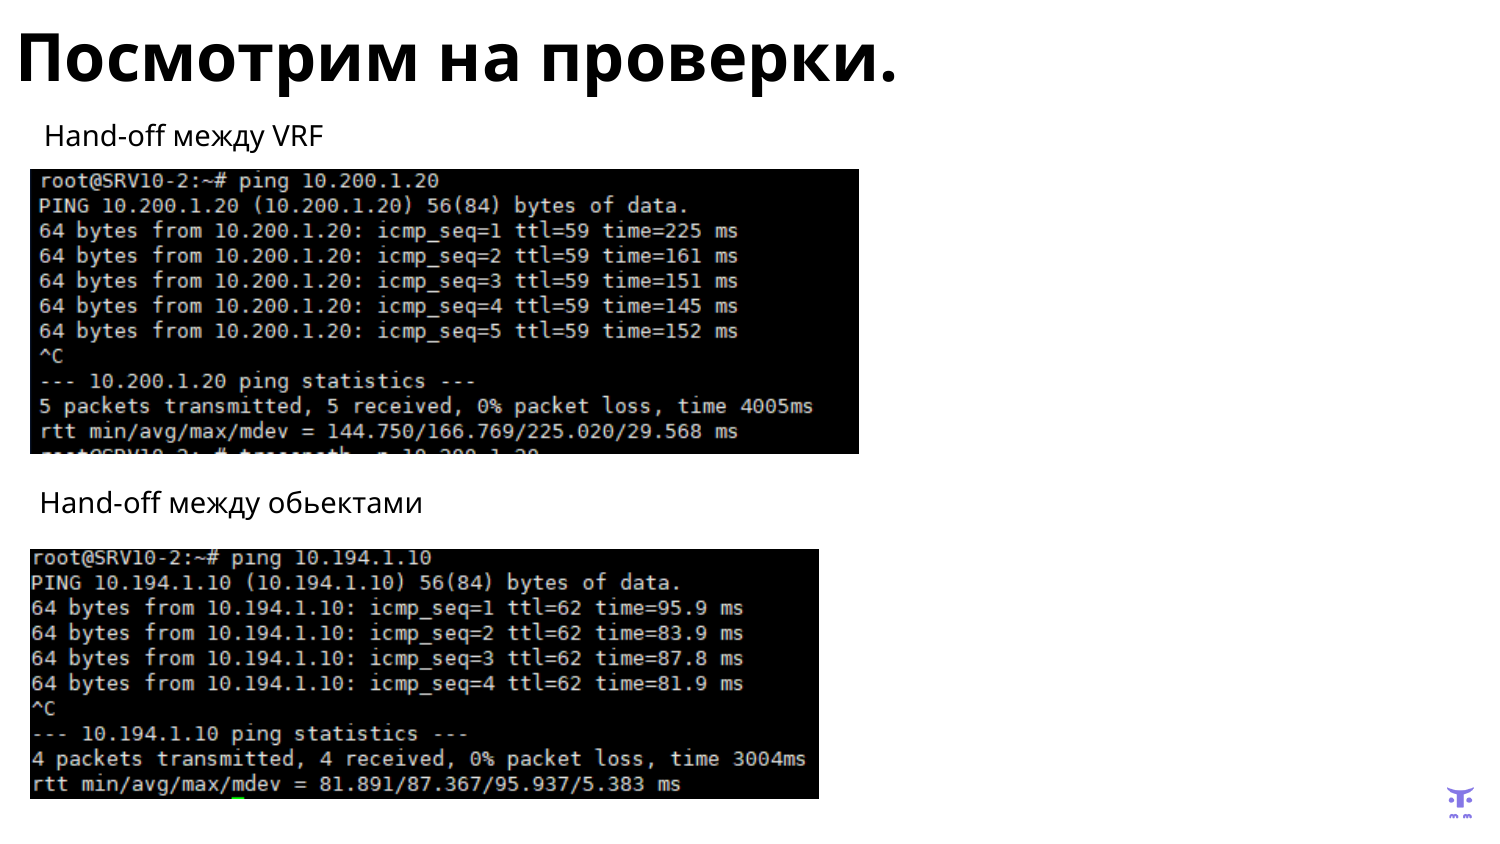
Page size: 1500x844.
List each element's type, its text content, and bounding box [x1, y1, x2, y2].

picture [0, 0, 1500, 844]
text_box Hand-off между VRF [28, 109, 339, 160]
text_box Hand-off между обьектами [24, 476, 439, 527]
title Посмотрим на проверки. [0, 0, 957, 110]
